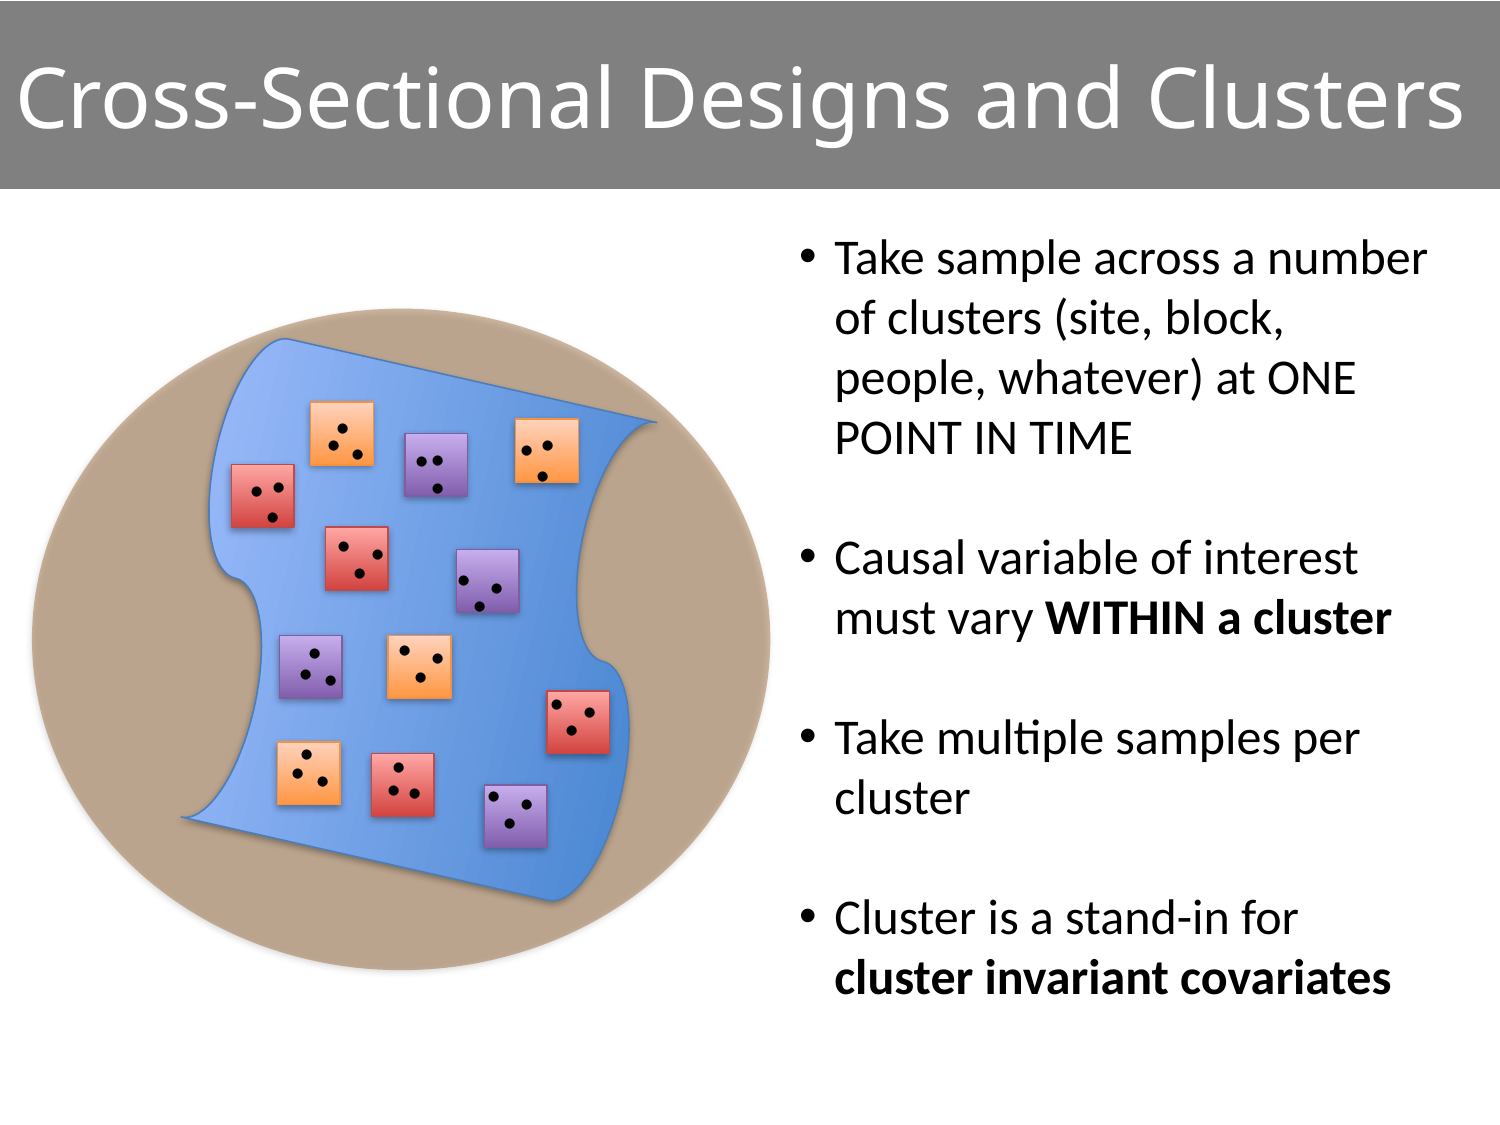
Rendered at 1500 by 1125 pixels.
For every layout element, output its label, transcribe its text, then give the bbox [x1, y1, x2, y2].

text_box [467, 709, 575, 855]
title Cross-Sectional Designs and Clusters [0, 1, 1500, 189]
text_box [317, 459, 425, 565]
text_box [308, 341, 406, 458]
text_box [280, 566, 373, 667]
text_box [436, 493, 545, 638]
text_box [378, 563, 486, 708]
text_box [394, 373, 486, 496]
text_box Take sample across a number of clusters (site, block, people, whatever) at ONE POINT IN TIME Causal variable of interest must vary WITHIN a cluster Take multiple samples per cluster Cluster is a stand-in for cluster invariant covariates [784, 217, 1453, 1073]
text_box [272, 667, 371, 812]
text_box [230, 400, 326, 549]
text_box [31, 308, 771, 971]
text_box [368, 680, 463, 825]
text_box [529, 617, 637, 762]
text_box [499, 358, 595, 508]
